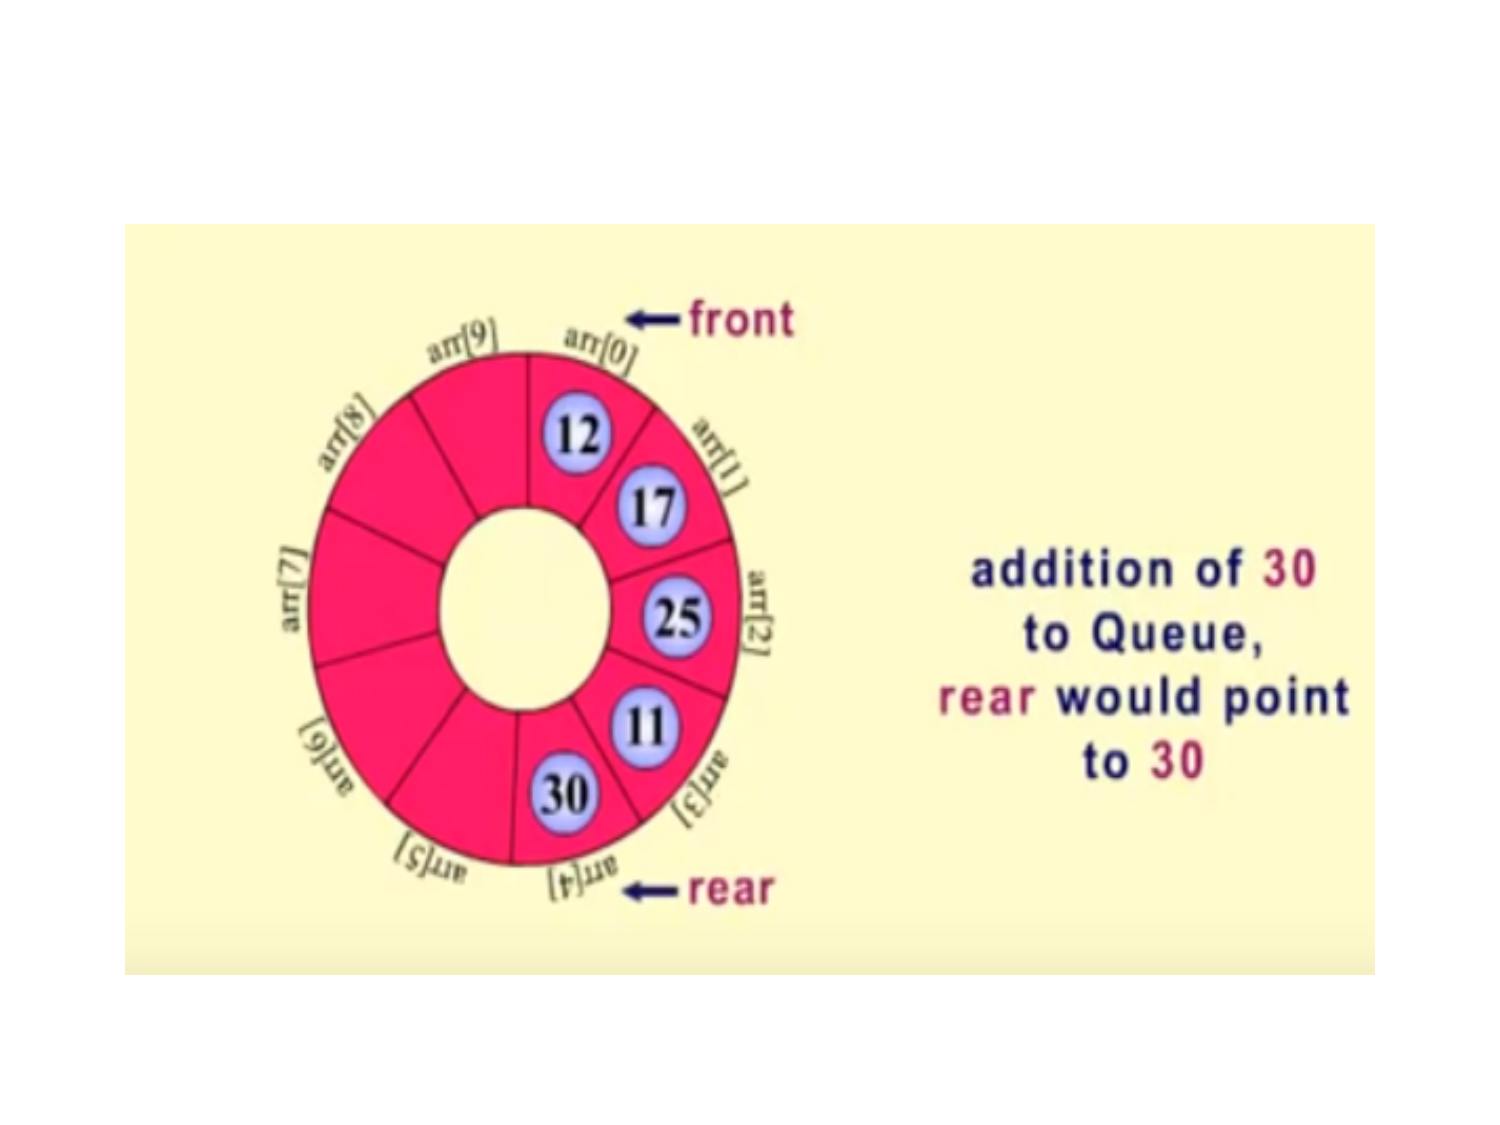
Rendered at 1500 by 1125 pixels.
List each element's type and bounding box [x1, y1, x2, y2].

picture [124, 224, 1376, 976]
